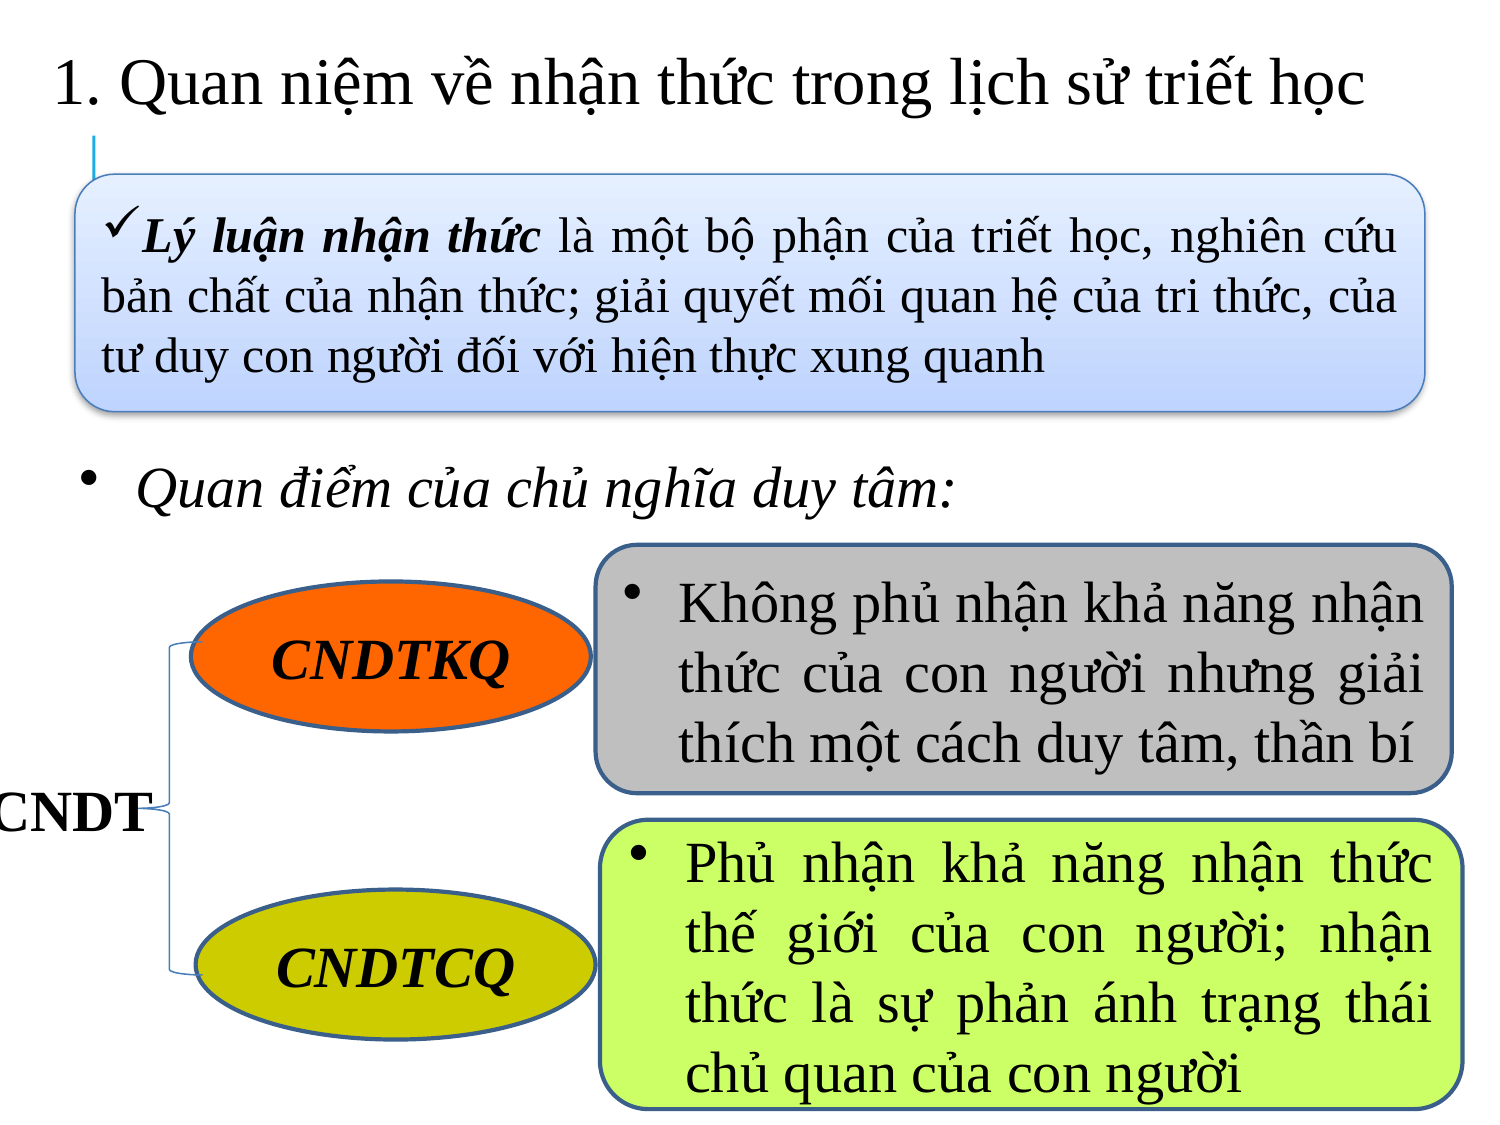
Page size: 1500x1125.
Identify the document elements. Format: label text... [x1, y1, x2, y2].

text_box Lý luận nhận thức là một bộ phận của triết học, nghiên cứu bản chất của nhận thức; giải quyết mối quan hệ của tri thức, của tư duy con người đối với hiện thực xung quanh [74, 173, 1426, 413]
title 1. Quan niệm về nhận thức trong lịch sử triết học [37, 24, 1488, 150]
text_box Không phủ nhận khả năng nhận thức của con người nhưng giải thích một cách duy tâm, thần bí [593, 542, 1454, 796]
text_box Phủ nhận khả năng nhận thức thế giới của con người; nhận thức là sự phản ánh trạng thái chủ quan của con người [597, 817, 1465, 1112]
text_box CNDTKQ [192, 579, 593, 734]
text_box CNDT [0, 765, 168, 851]
text_box Quan điểm của chủ nghĩa duy tâm: [64, 441, 1045, 527]
text_box CNDTCQ [195, 887, 598, 1042]
text_box [168, 641, 203, 976]
